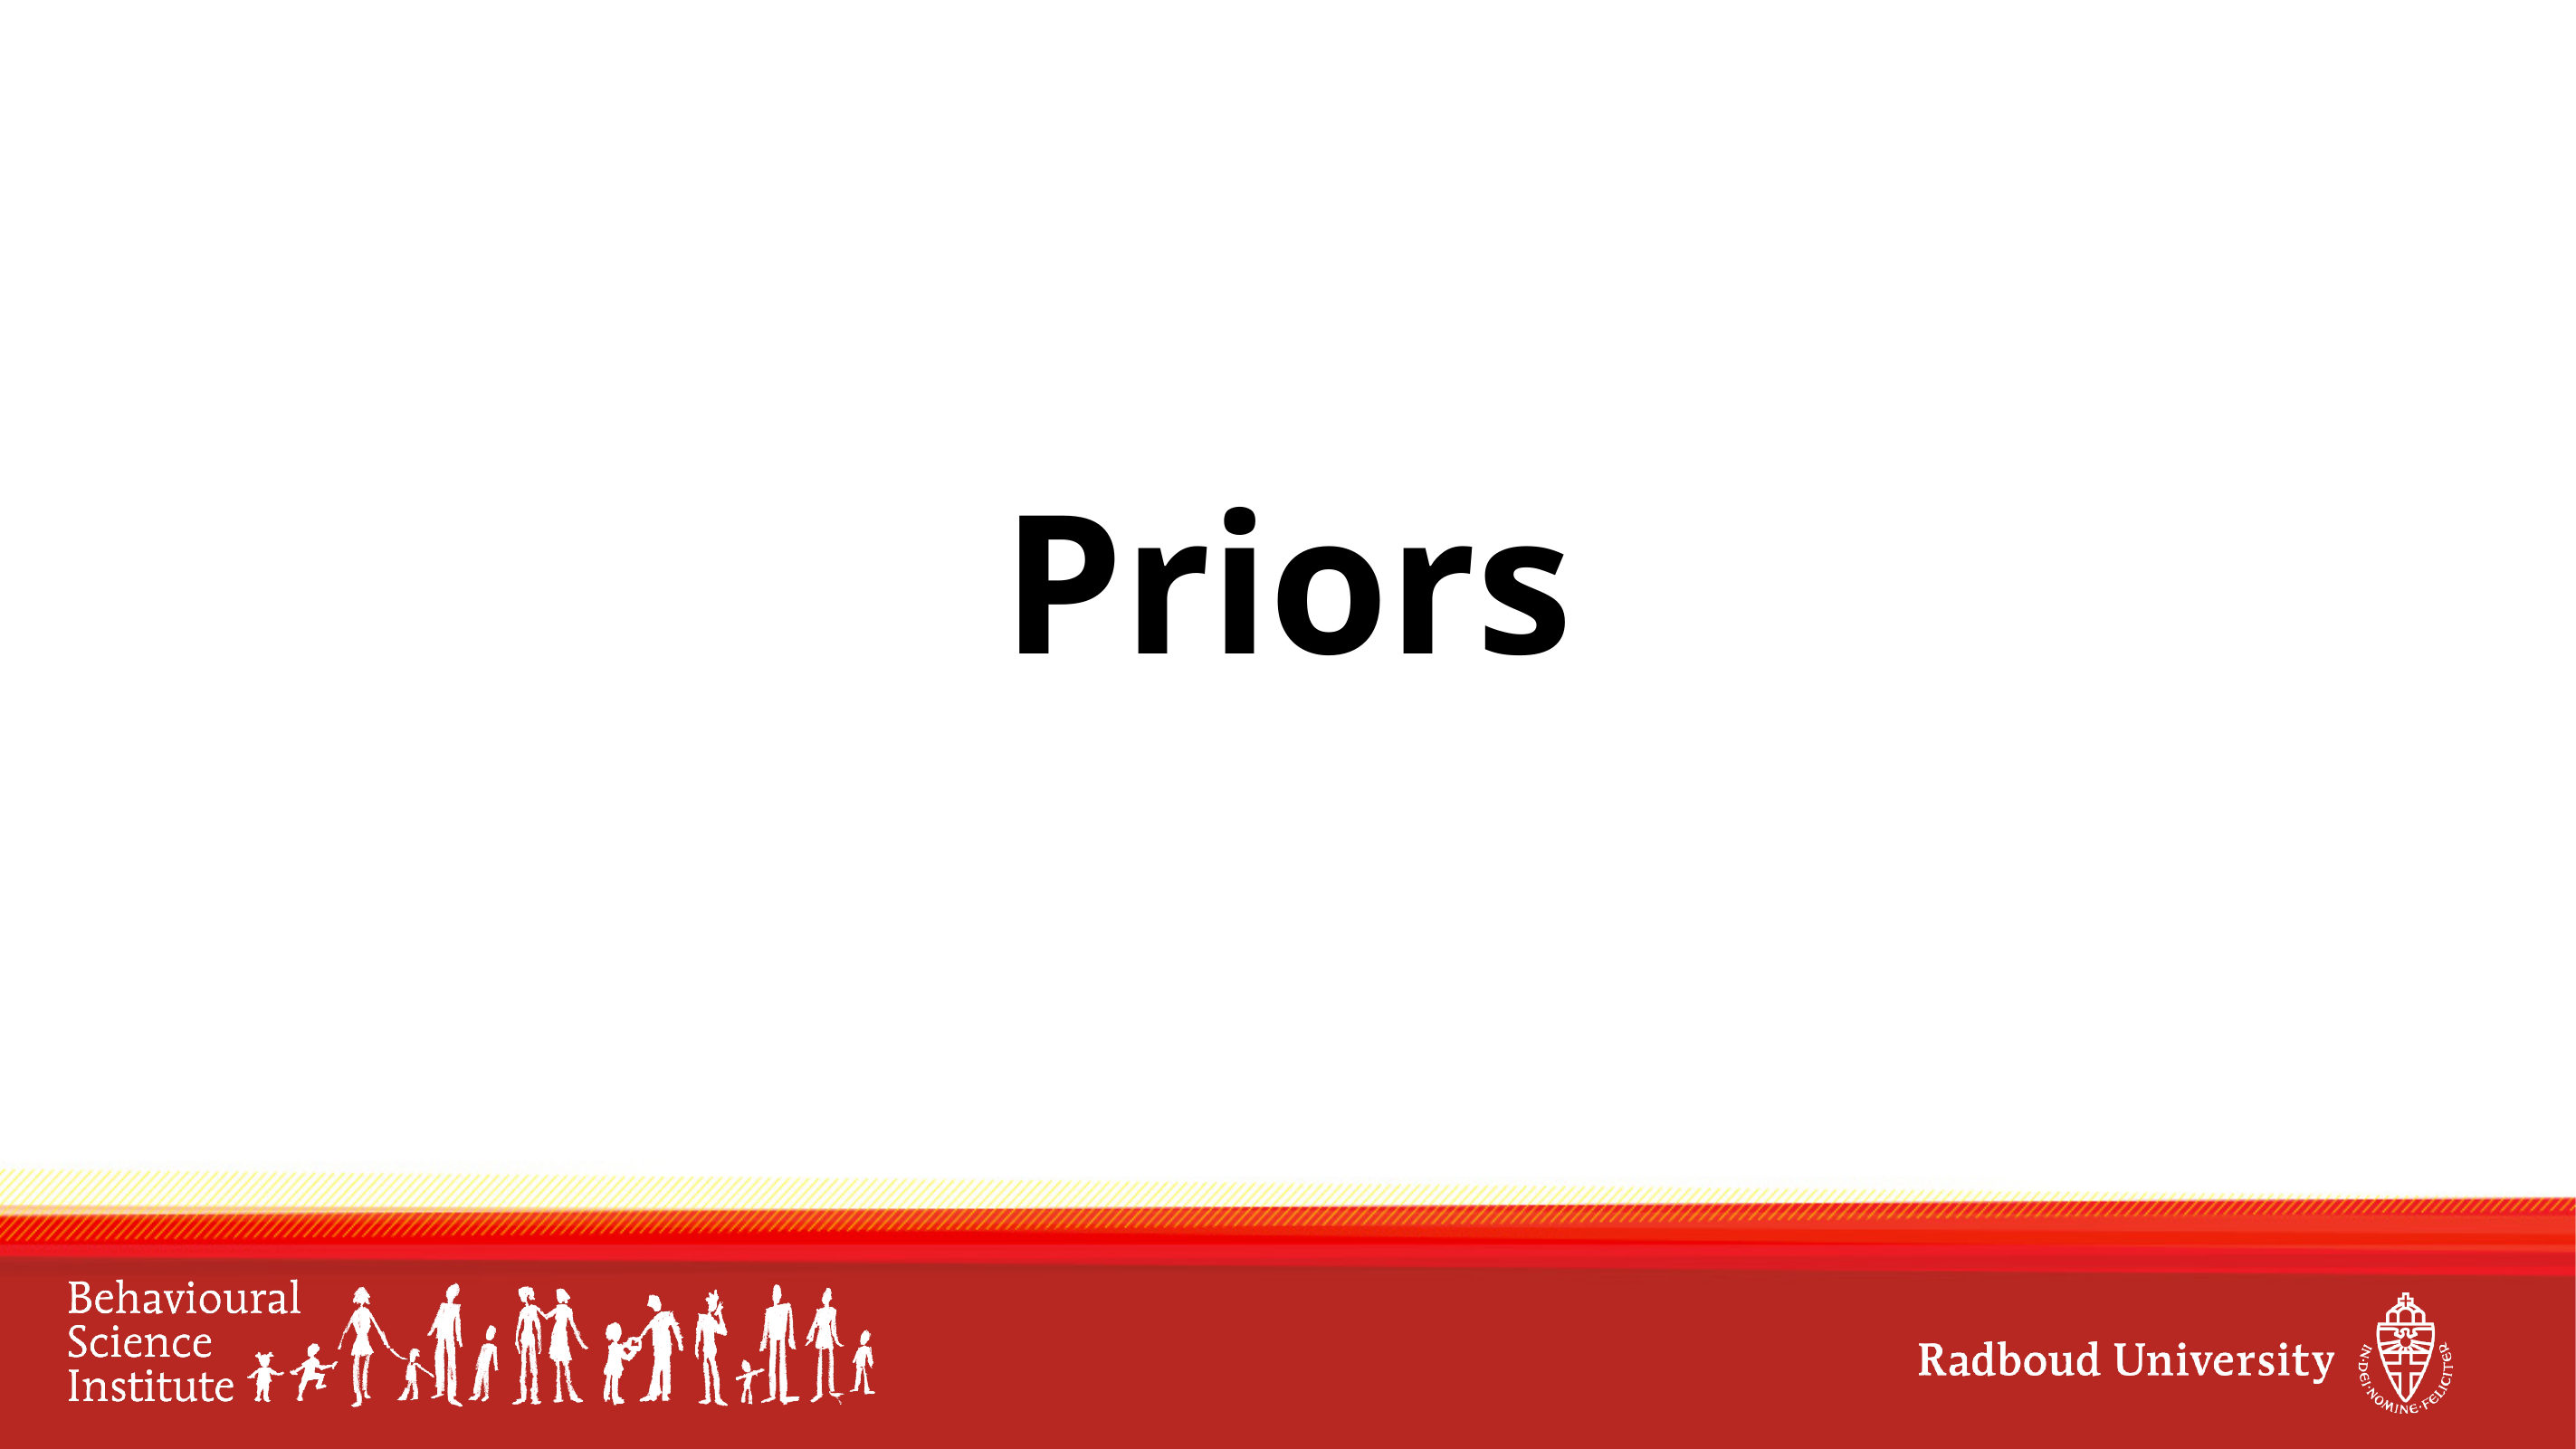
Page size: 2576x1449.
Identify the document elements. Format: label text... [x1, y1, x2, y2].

picture [0, 0, 2576, 1449]
title Priors [177, 454, 2399, 736]
